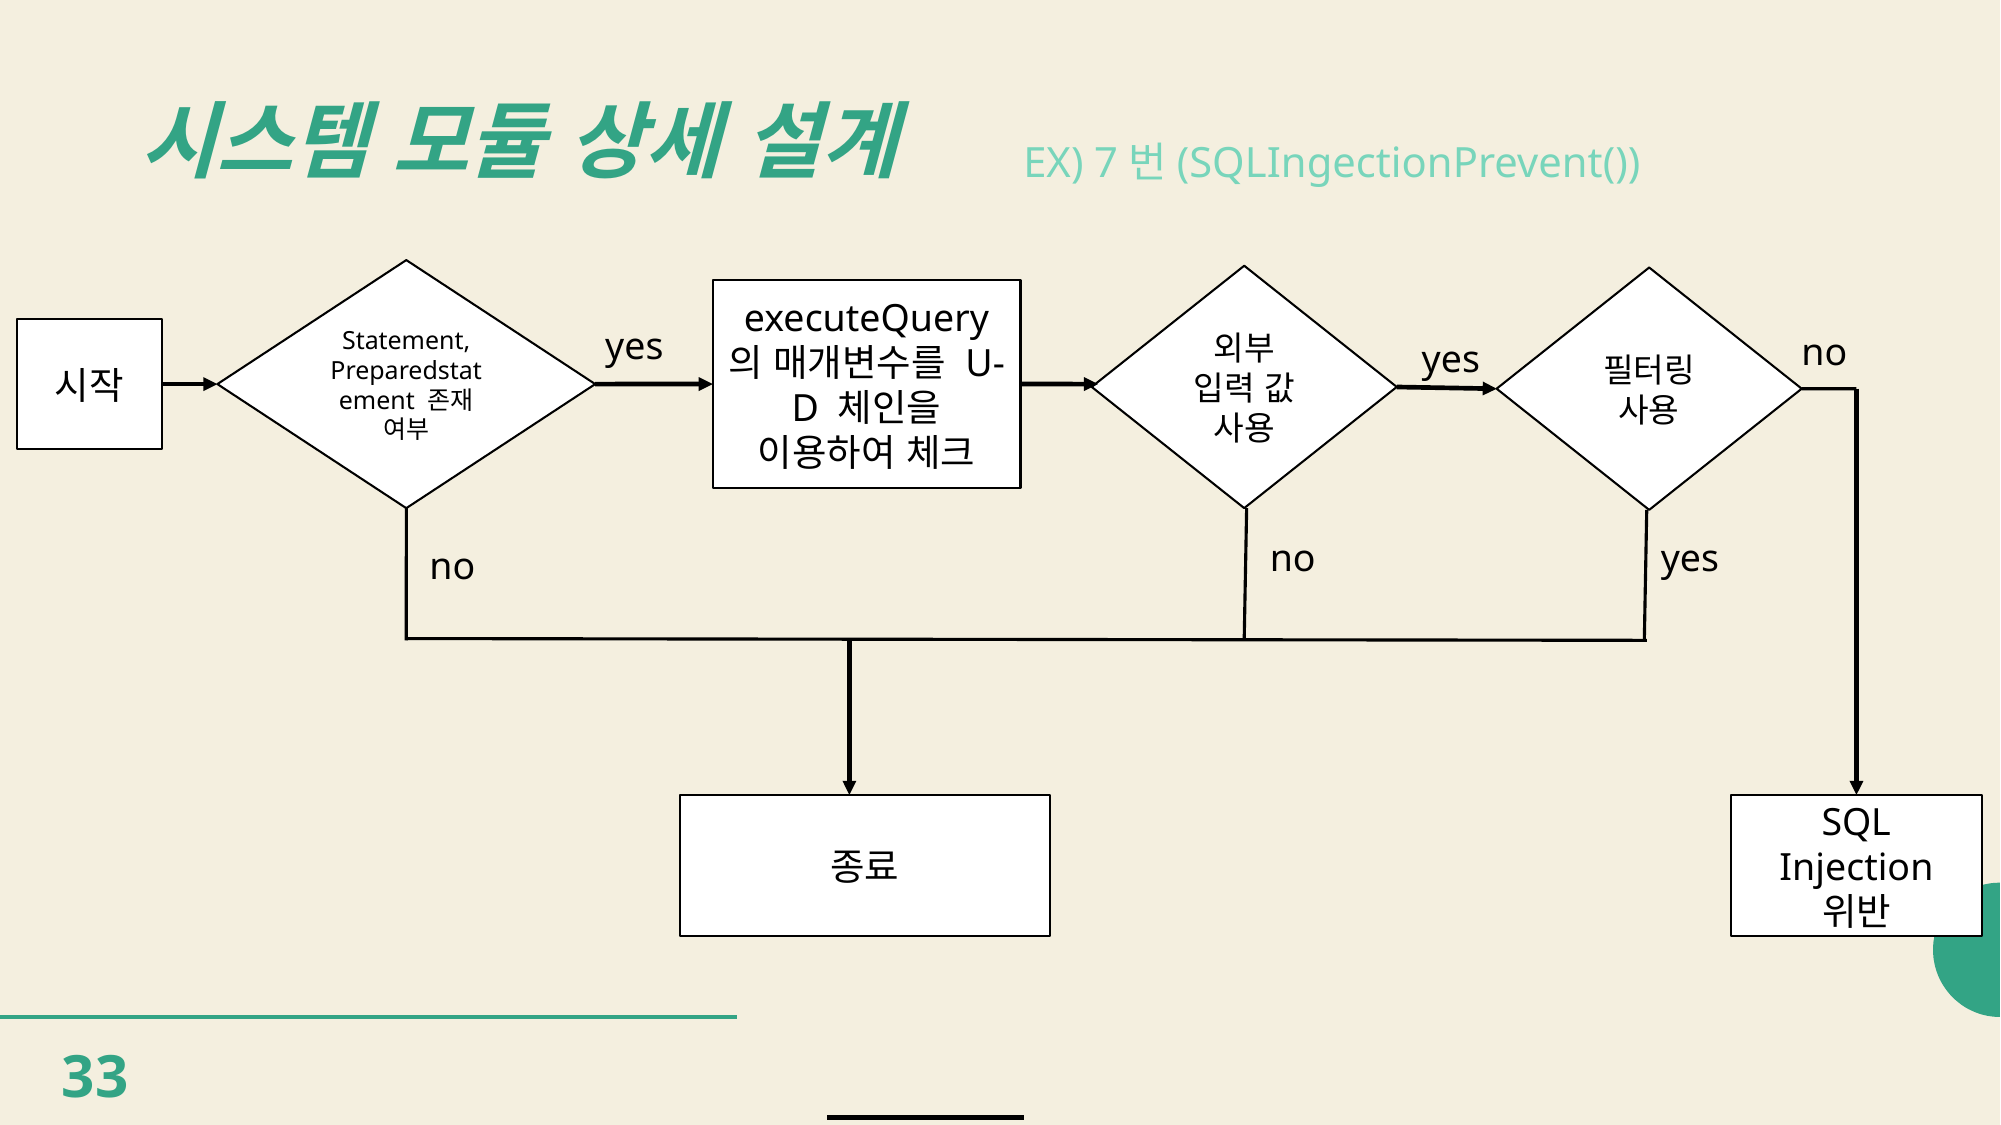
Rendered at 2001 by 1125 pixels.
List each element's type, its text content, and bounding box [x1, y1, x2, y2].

text_box 33 [47, 1031, 191, 1117]
text_box no [1254, 526, 1331, 587]
title 시스템 모듈 상세 설계 [125, 91, 981, 211]
text_box yes [1647, 526, 1735, 587]
text_box 시작 [16, 318, 163, 450]
text_box Statement, Preparedstatement 존재 여부 [216, 259, 595, 509]
text_box 종료 [679, 794, 1051, 937]
text_box no [1786, 320, 1863, 381]
text_box 외부 입력 값 사용 [1091, 264, 1396, 509]
text_box no [414, 535, 491, 595]
list EX) 7번(SQLIngectionPrevent()) [1008, 122, 2000, 211]
text_box executeQuery 의 매개변수를 U-D 체인을 이용하여 체크 [712, 279, 1022, 489]
text_box SQL Injection 위반 [1730, 794, 1983, 937]
text_box 필터링 사용 [1495, 266, 1802, 511]
text_box yes [590, 314, 679, 375]
text_box yes [1406, 328, 1496, 386]
